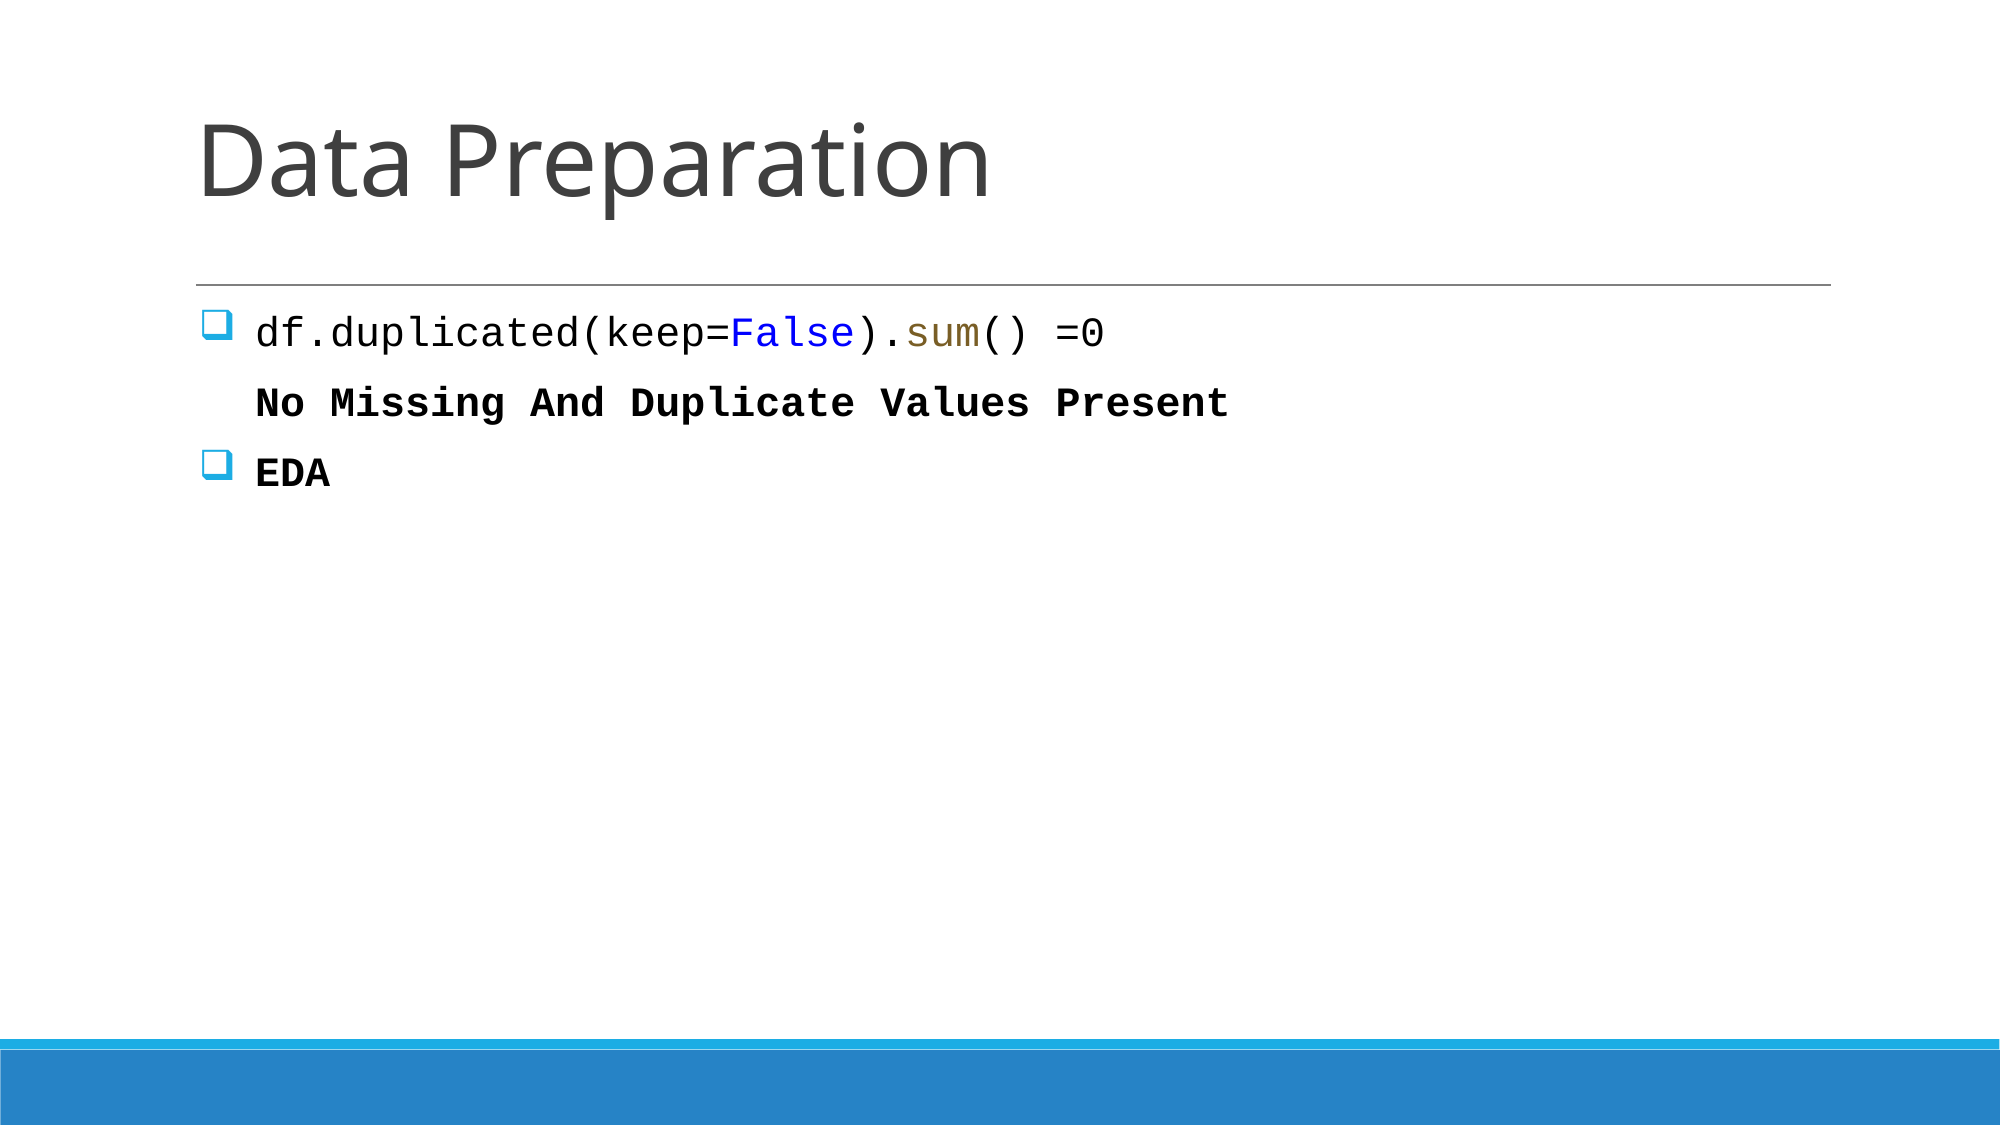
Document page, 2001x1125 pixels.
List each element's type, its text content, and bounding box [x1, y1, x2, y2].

title Data Preparation [180, 47, 1830, 285]
list df.duplicated(keep=False).sum() =0 No Missing And Duplicate Values Present EDA [180, 302, 1830, 963]
